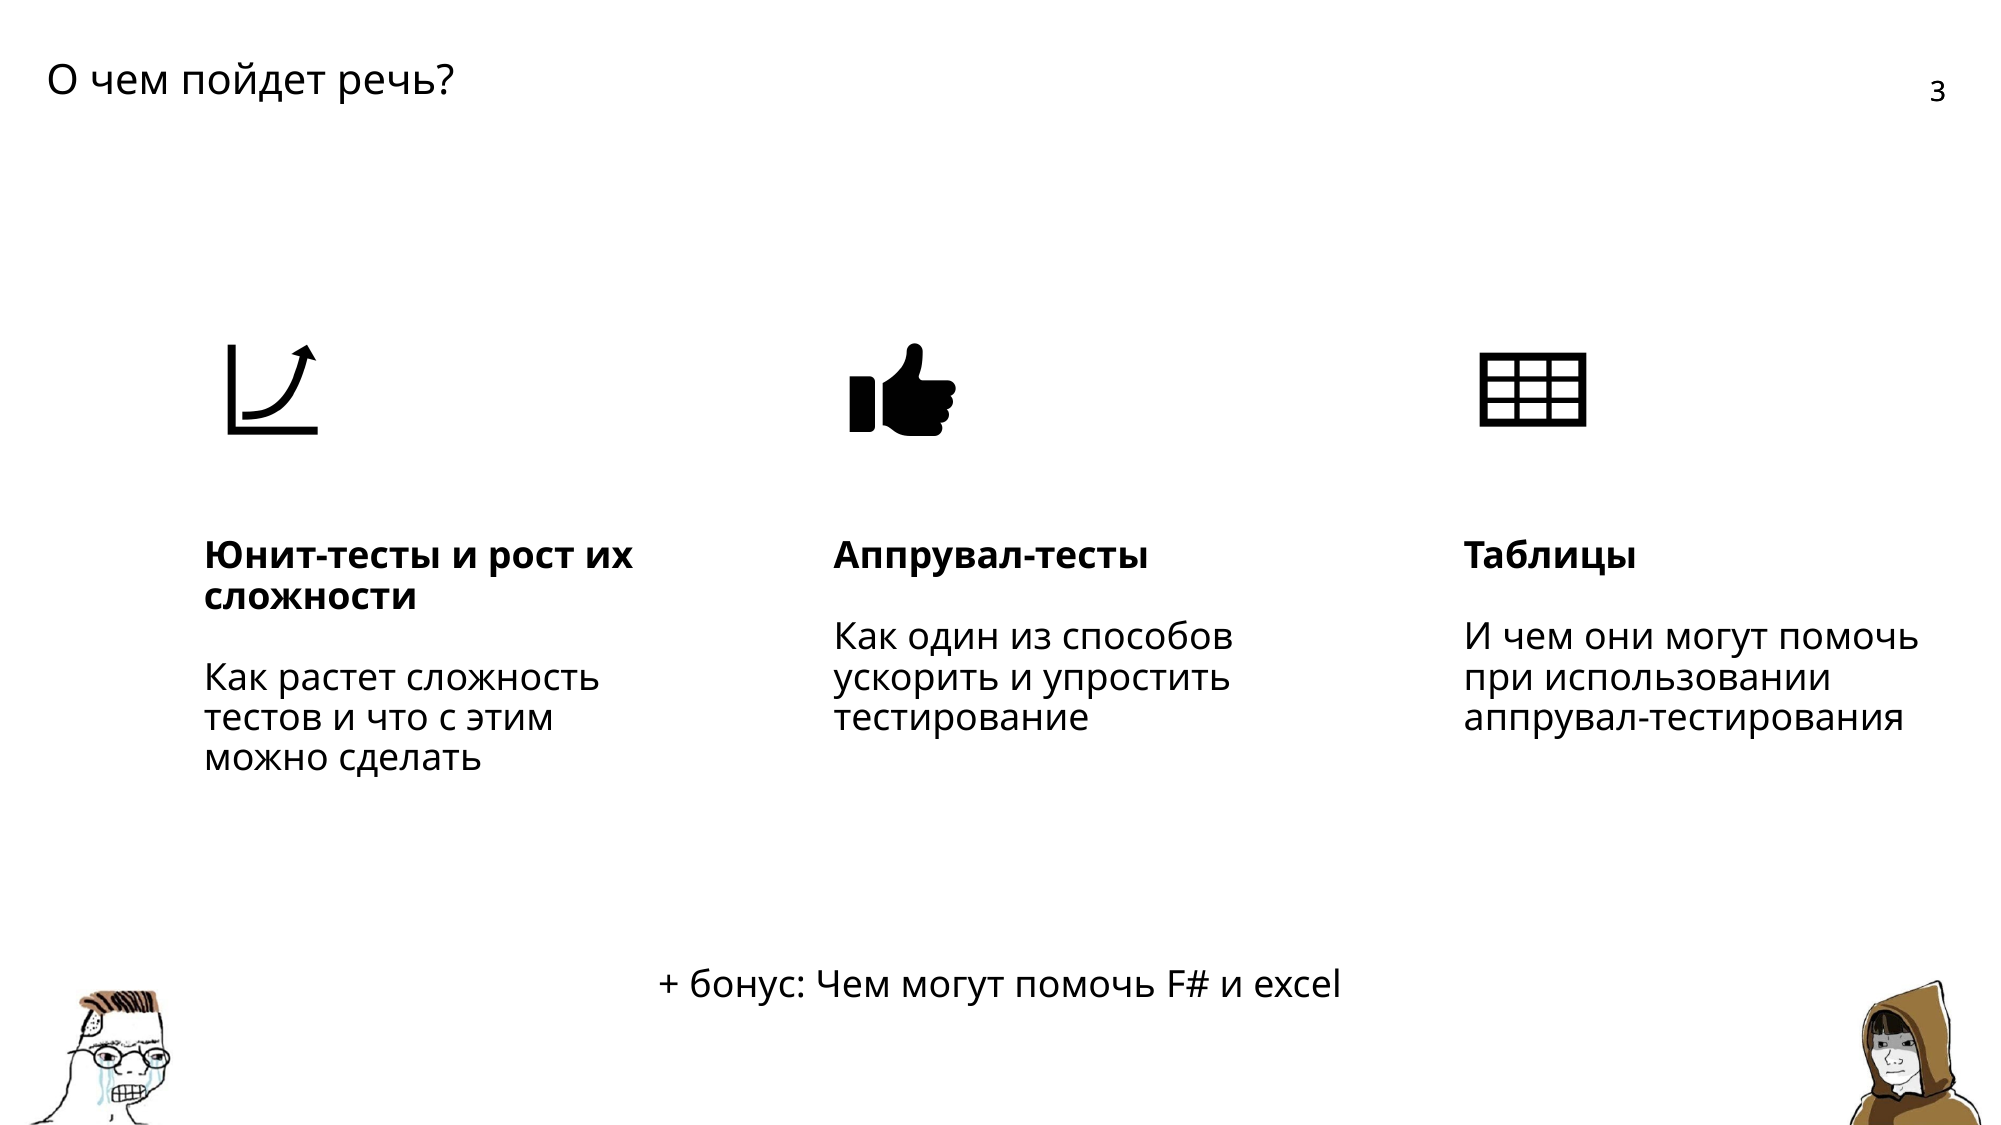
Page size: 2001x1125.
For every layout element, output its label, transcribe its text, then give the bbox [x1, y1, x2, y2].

list Аппрувал-тесты Как один из способов ускорить и упростить тестирование [818, 528, 1315, 789]
picture [1846, 977, 1982, 1125]
picture [1469, 333, 1597, 447]
picture [18, 988, 177, 1125]
list О чем пойдет речь? [31, 50, 1953, 122]
picture [838, 333, 967, 447]
list Юнит-тесты и рост их сложности Как растет сложность тестов и что с этим можно сделать [188, 528, 685, 789]
list Таблицы И чем они могут помочь при использовании аппрувал-тестирования [1448, 528, 1945, 789]
picture [208, 333, 336, 447]
text_box + бонус: Чем могут помочь F# и excel [643, 953, 1357, 1013]
